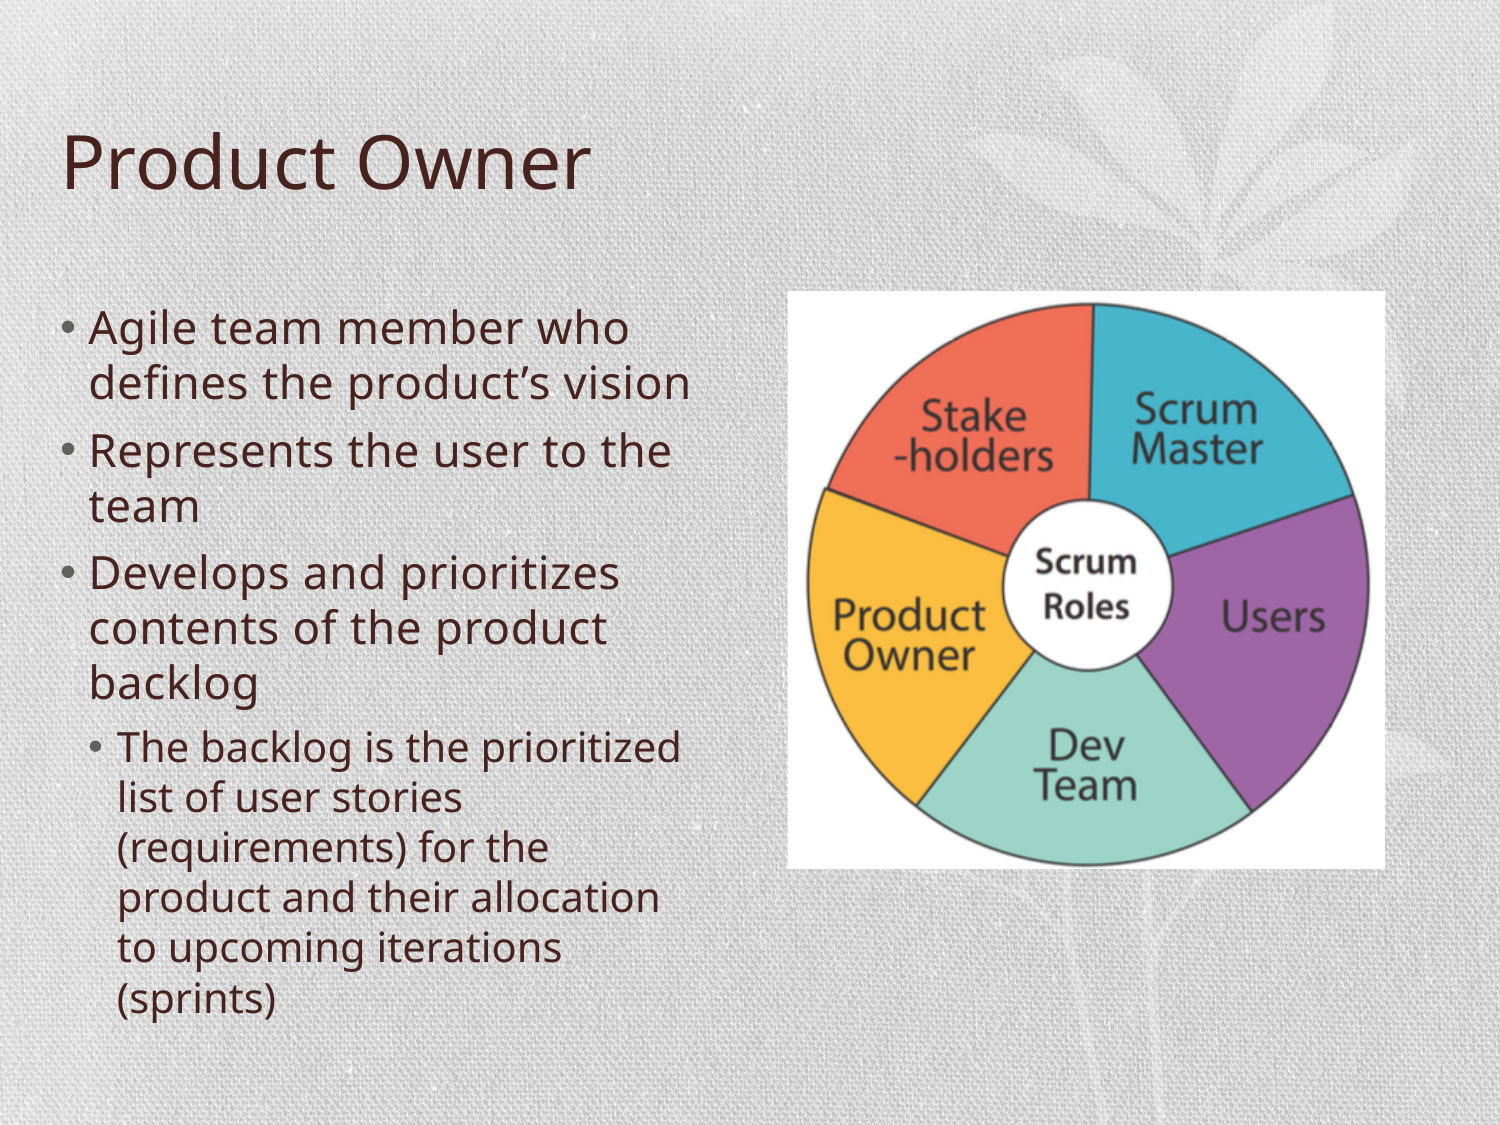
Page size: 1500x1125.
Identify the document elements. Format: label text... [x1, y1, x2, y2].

title Product Owner [45, 37, 1455, 213]
list Agile team member who defines the product’s vision Represents the user to the team Develops and prioritizes contents of the product backlog The backlog is the prioritized list of user stories (requirements) for the product and their allocation to upcoming iterations (sprints) [45, 291, 712, 980]
picture [787, 291, 1386, 869]
